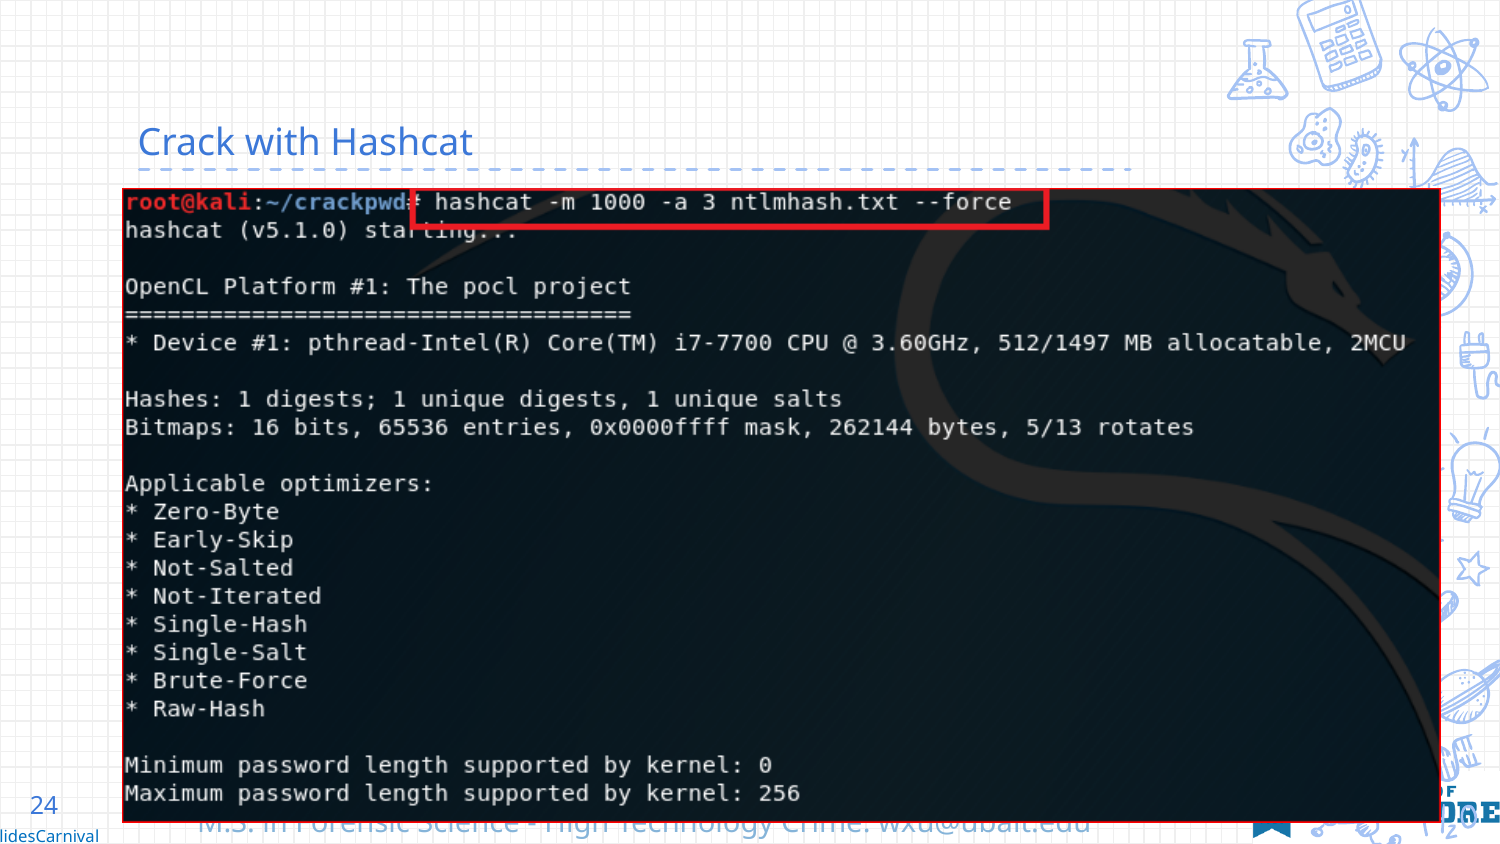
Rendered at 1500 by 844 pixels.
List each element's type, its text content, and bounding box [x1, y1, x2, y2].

slide_number 24 [14, 774, 105, 840]
picture [122, 188, 1500, 844]
title Crack with Hashcat [122, 36, 1130, 178]
